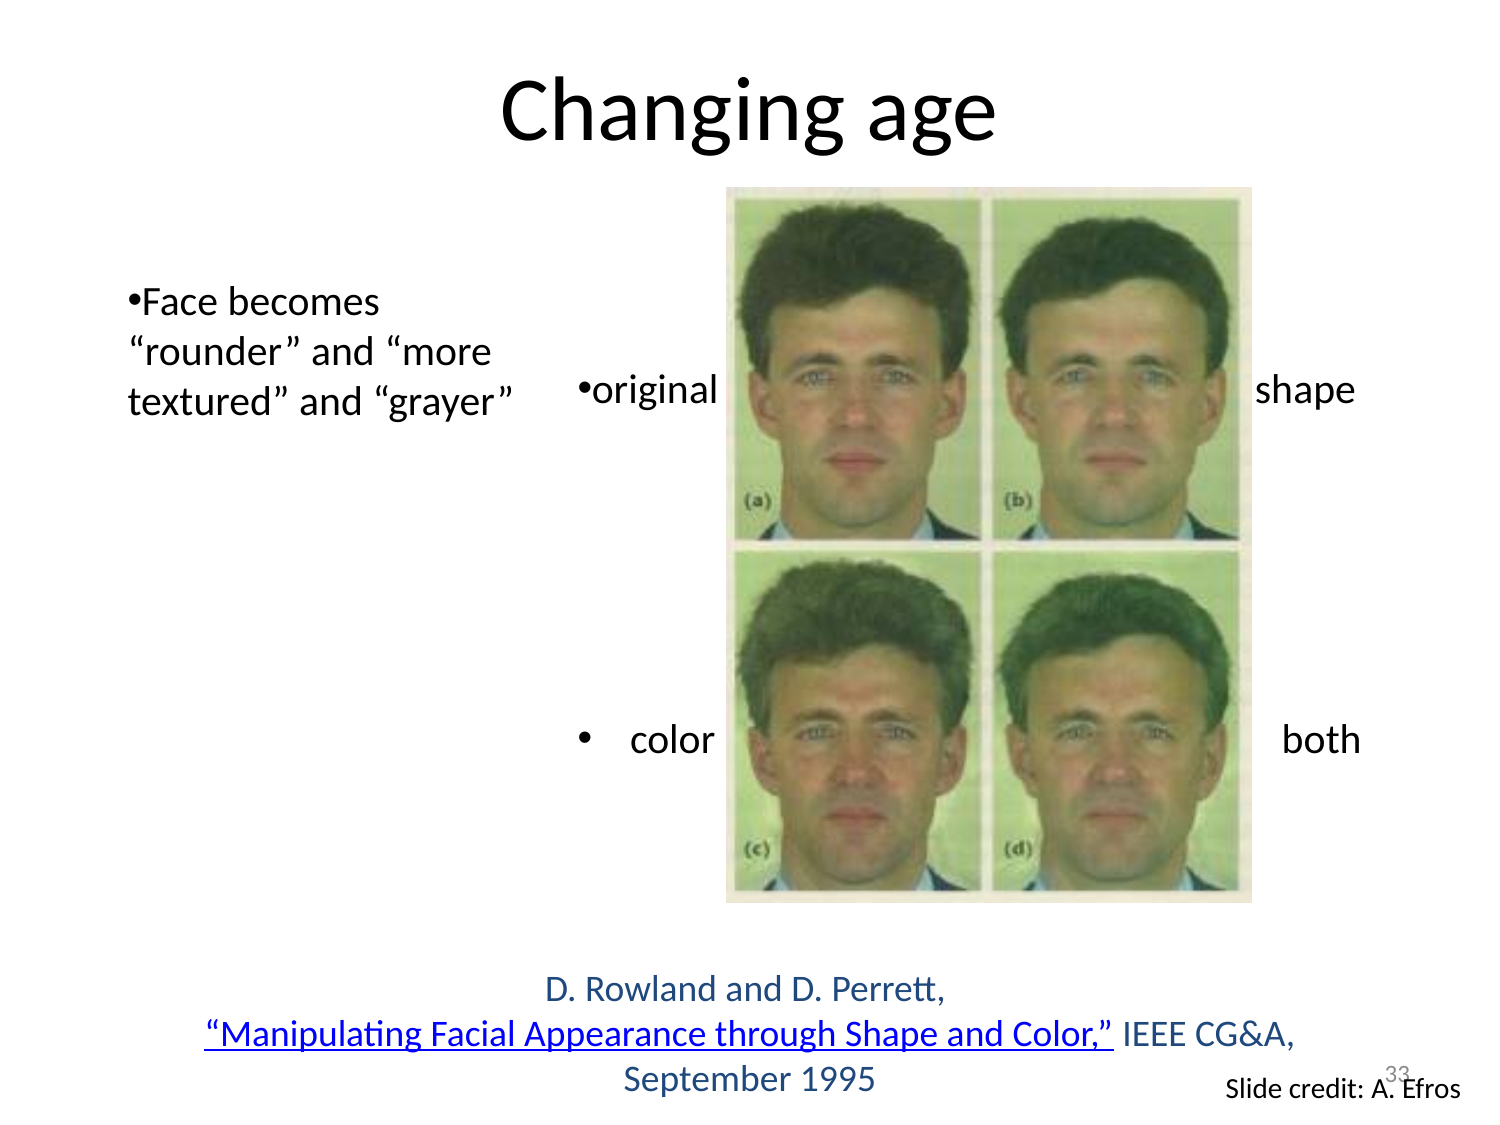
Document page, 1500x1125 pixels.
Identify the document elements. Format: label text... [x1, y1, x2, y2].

text_box D. Rowland and D. Perrett, “Manipulating Facial Appearance through Shape and Color,” IEEE CG&A, September 1995 [112, 962, 1388, 1100]
title Changing age [75, 9, 1425, 198]
text_box Slide credit: A. Efros [1210, 1062, 1477, 1113]
picture [726, 187, 1253, 903]
slide_number 33 [1074, 1042, 1425, 1103]
list original shape color both [562, 237, 1450, 950]
list Face becomes “rounder” and “more textured” and “grayer” [112, 149, 550, 962]
